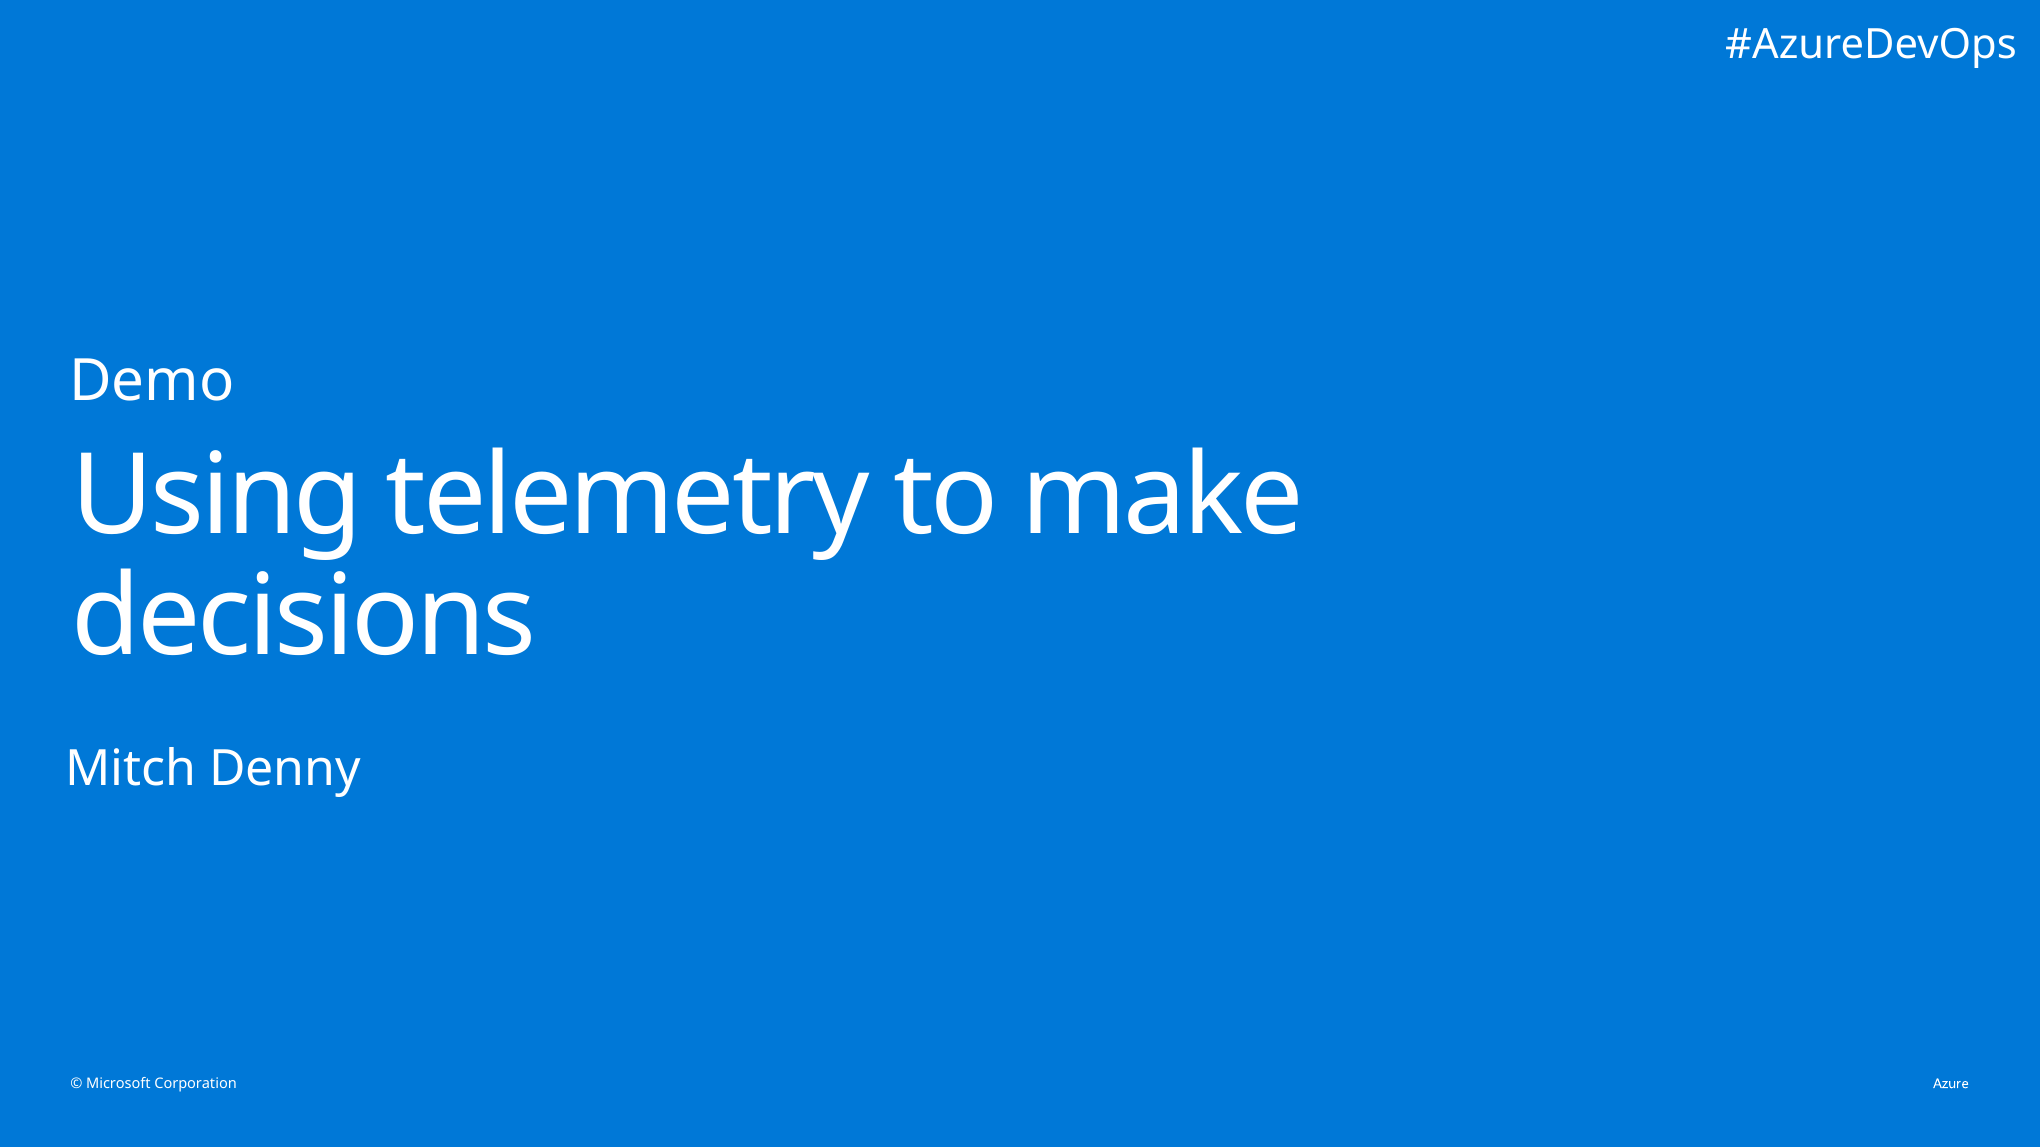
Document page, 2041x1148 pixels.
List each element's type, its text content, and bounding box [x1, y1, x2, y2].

text_box #AzureDevOps [1695, 0, 2041, 91]
text_box Mitch Denny [64, 741, 362, 796]
text_box Demo [69, 349, 235, 413]
title Using telemetry to make decisions [71, 436, 1767, 742]
